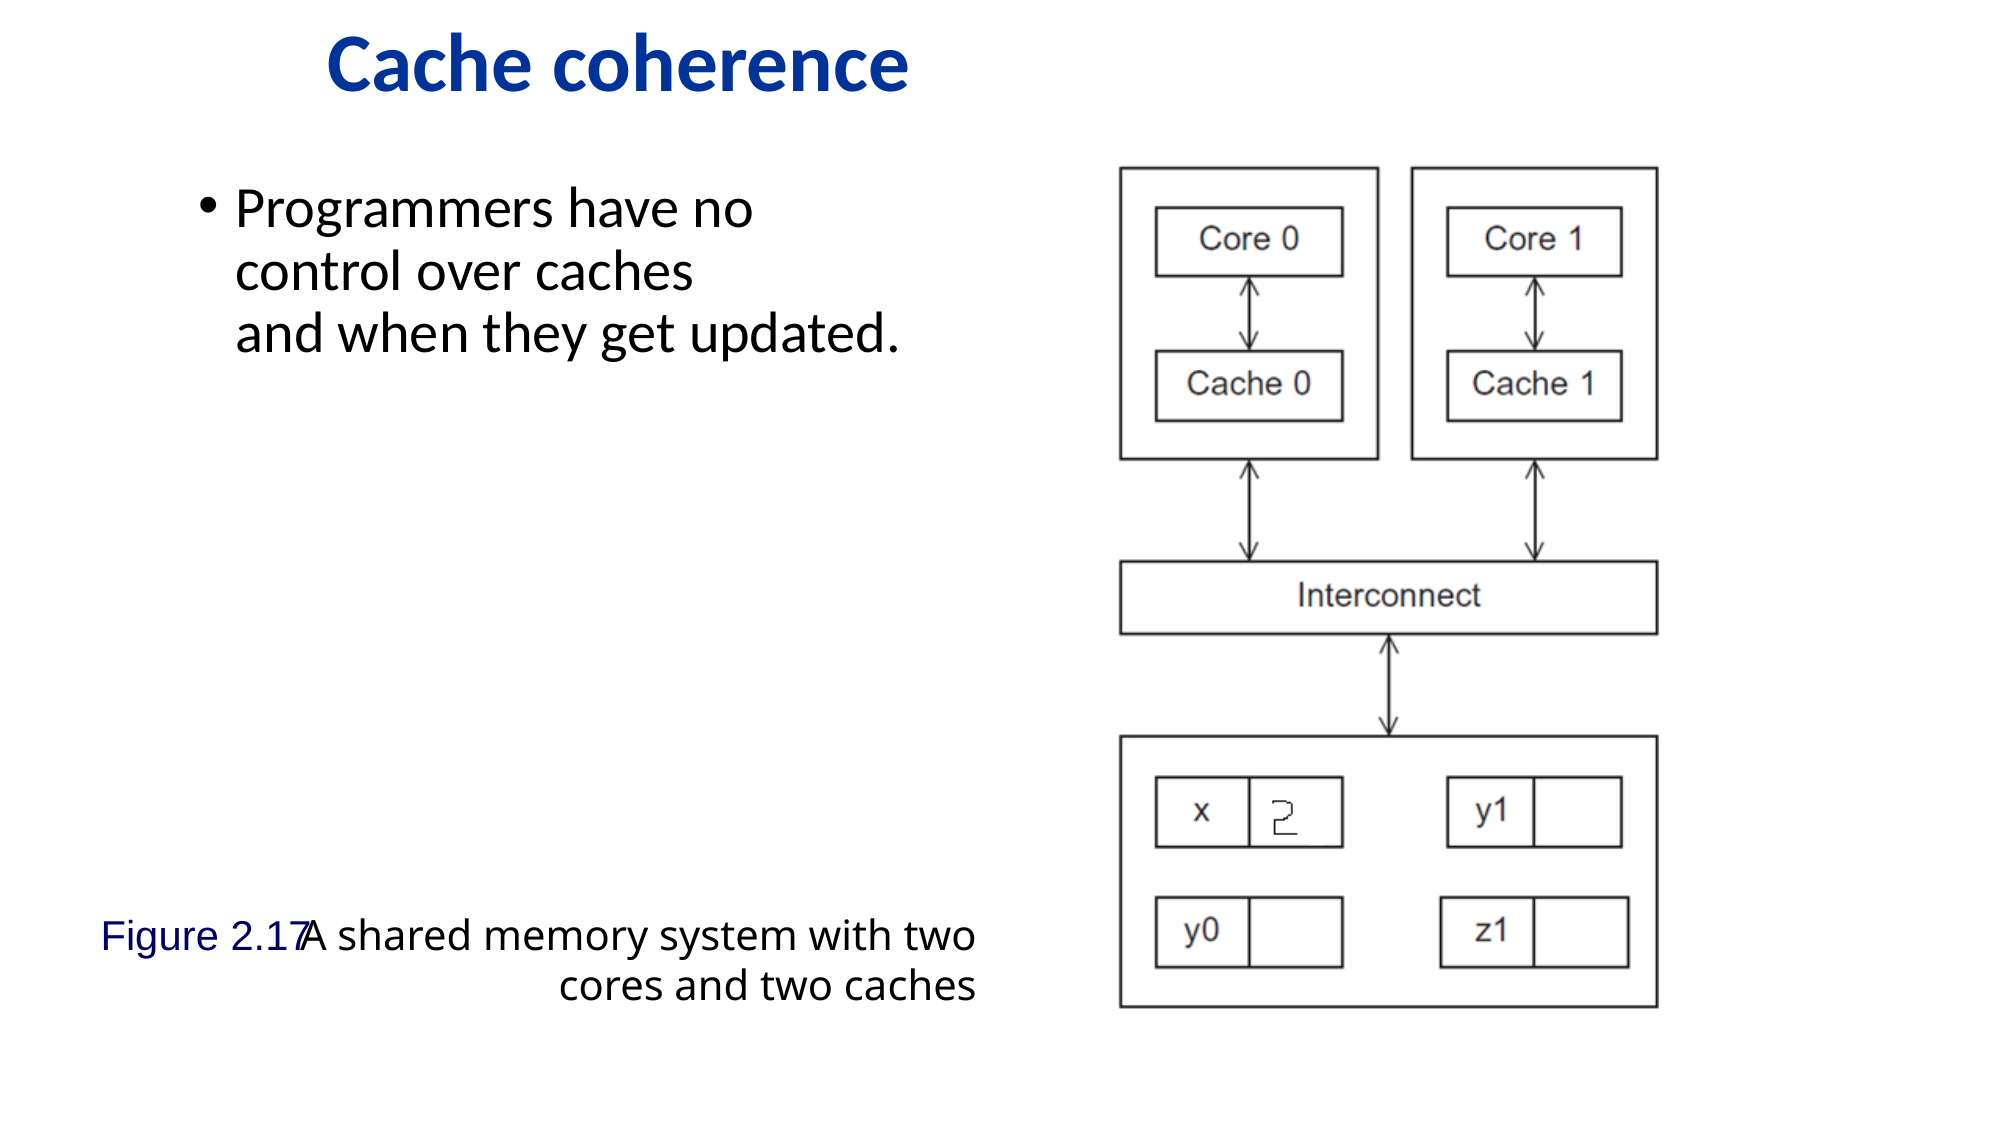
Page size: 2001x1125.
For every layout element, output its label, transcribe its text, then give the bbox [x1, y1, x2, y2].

title Cache coherence [312, 7, 1671, 123]
text_box Figure 2.17 [85, 901, 241, 967]
text_box A shared memory system with two cores and two caches [241, 901, 992, 1017]
list Programmers have no control over caches and when they get updated. [183, 169, 1034, 678]
picture [1112, 161, 1717, 1018]
